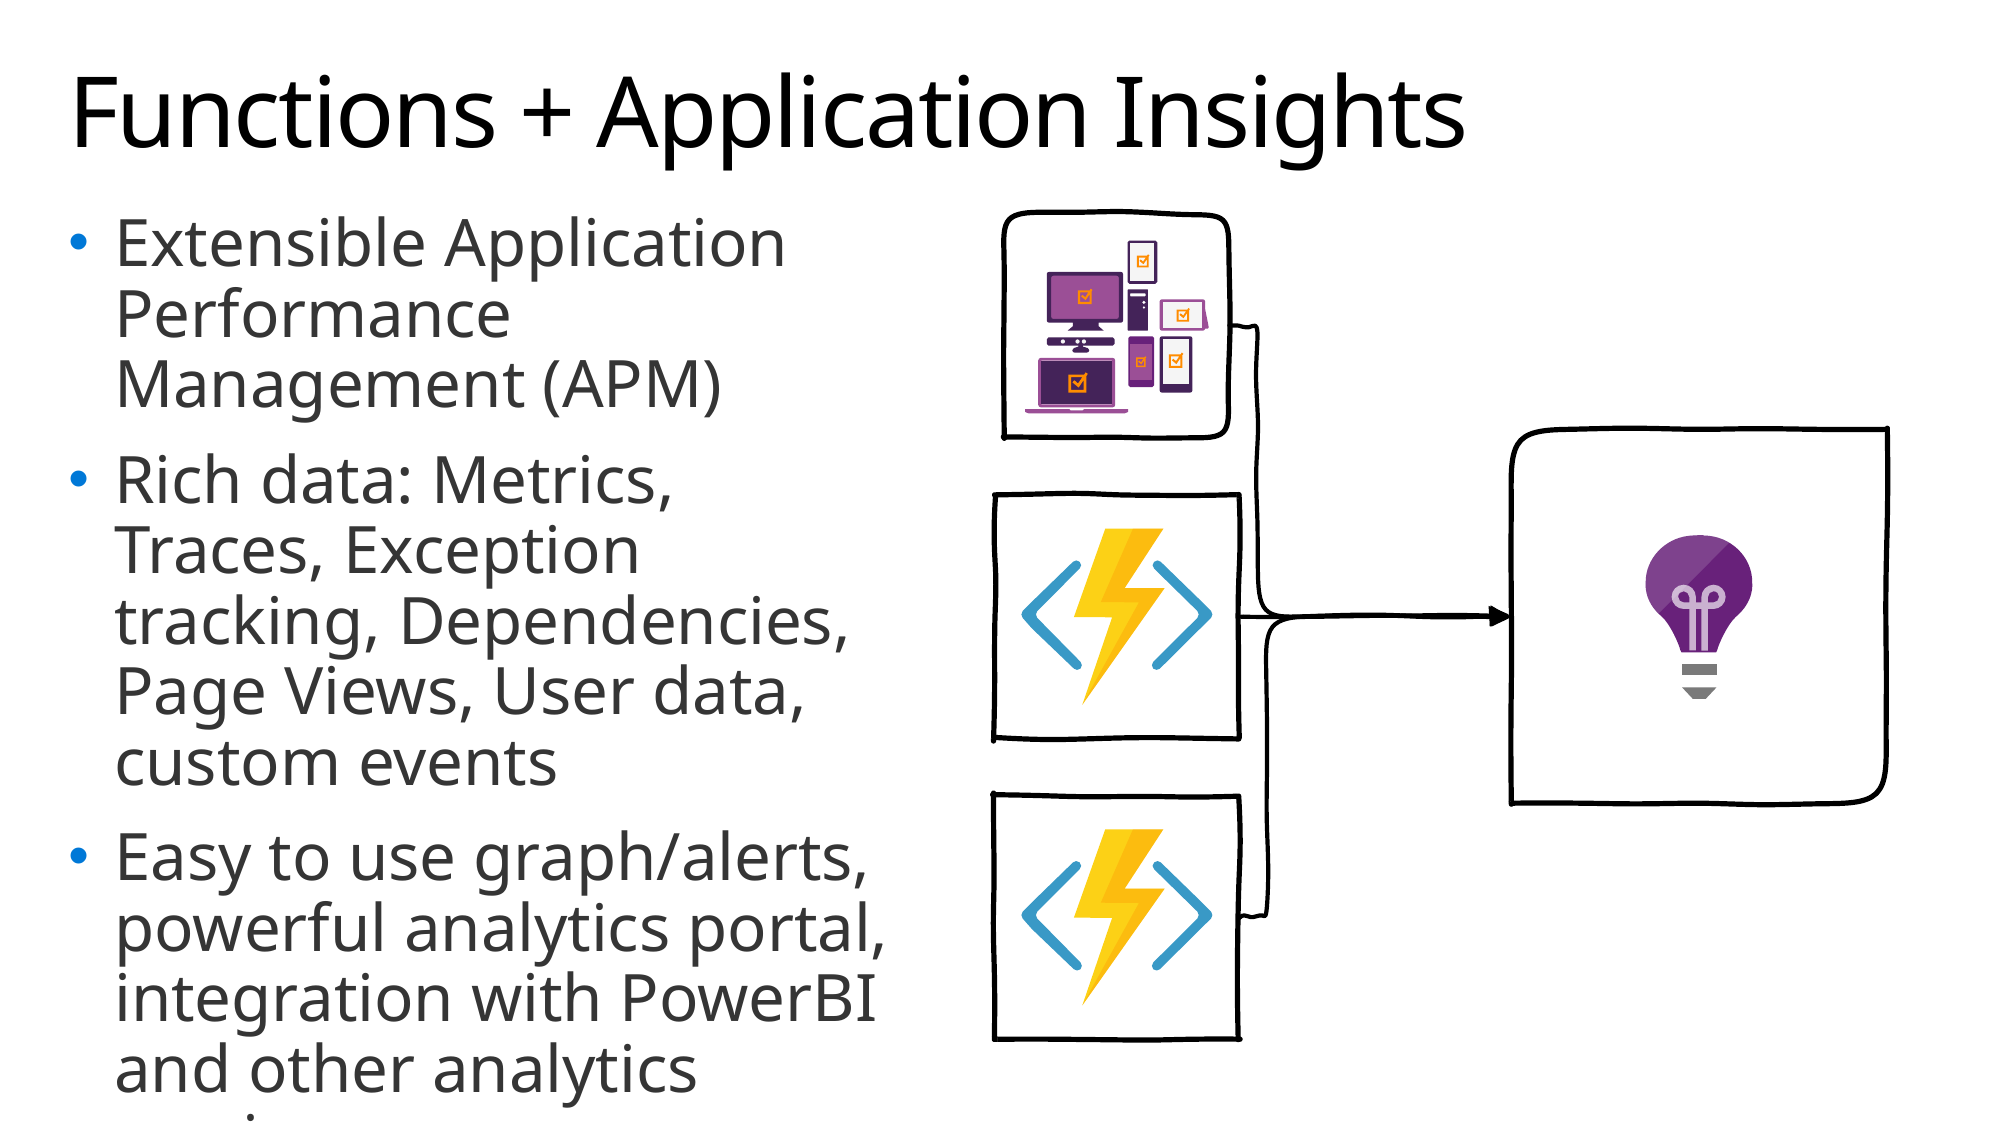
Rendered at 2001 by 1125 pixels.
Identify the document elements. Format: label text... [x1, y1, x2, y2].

picture [987, 200, 1891, 1044]
title Functions + Application Insights [44, 47, 1957, 196]
list Extensible Application Performance Management (APM) Rich data: Metrics, Traces, Exception tracking, Dependencies, Page Views, User data, custom events Easy to use graph/alerts, powerful analytics portal, integration with PowerBI and other analytics services [44, 195, 927, 1059]
